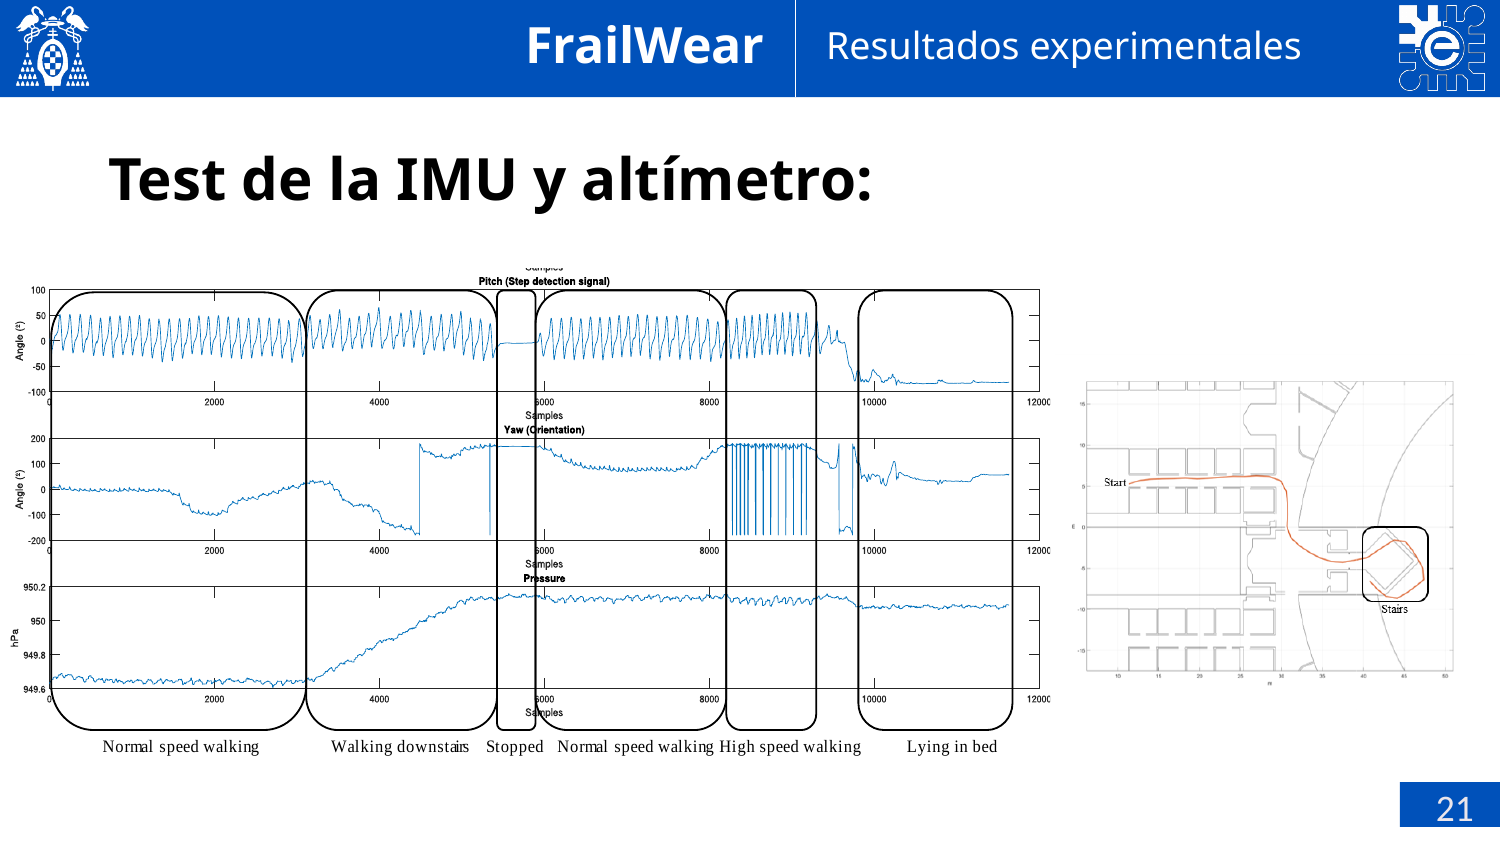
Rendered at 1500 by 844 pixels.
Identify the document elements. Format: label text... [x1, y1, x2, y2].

list Resultados experimentales [811, 6, 1378, 89]
list Test de la IMU y altímetro: [55, 142, 1445, 754]
picture [9, 268, 1052, 766]
picture [1055, 354, 1475, 710]
list FrailWear [112, 6, 780, 89]
slide_number 21 [1399, 782, 1500, 827]
